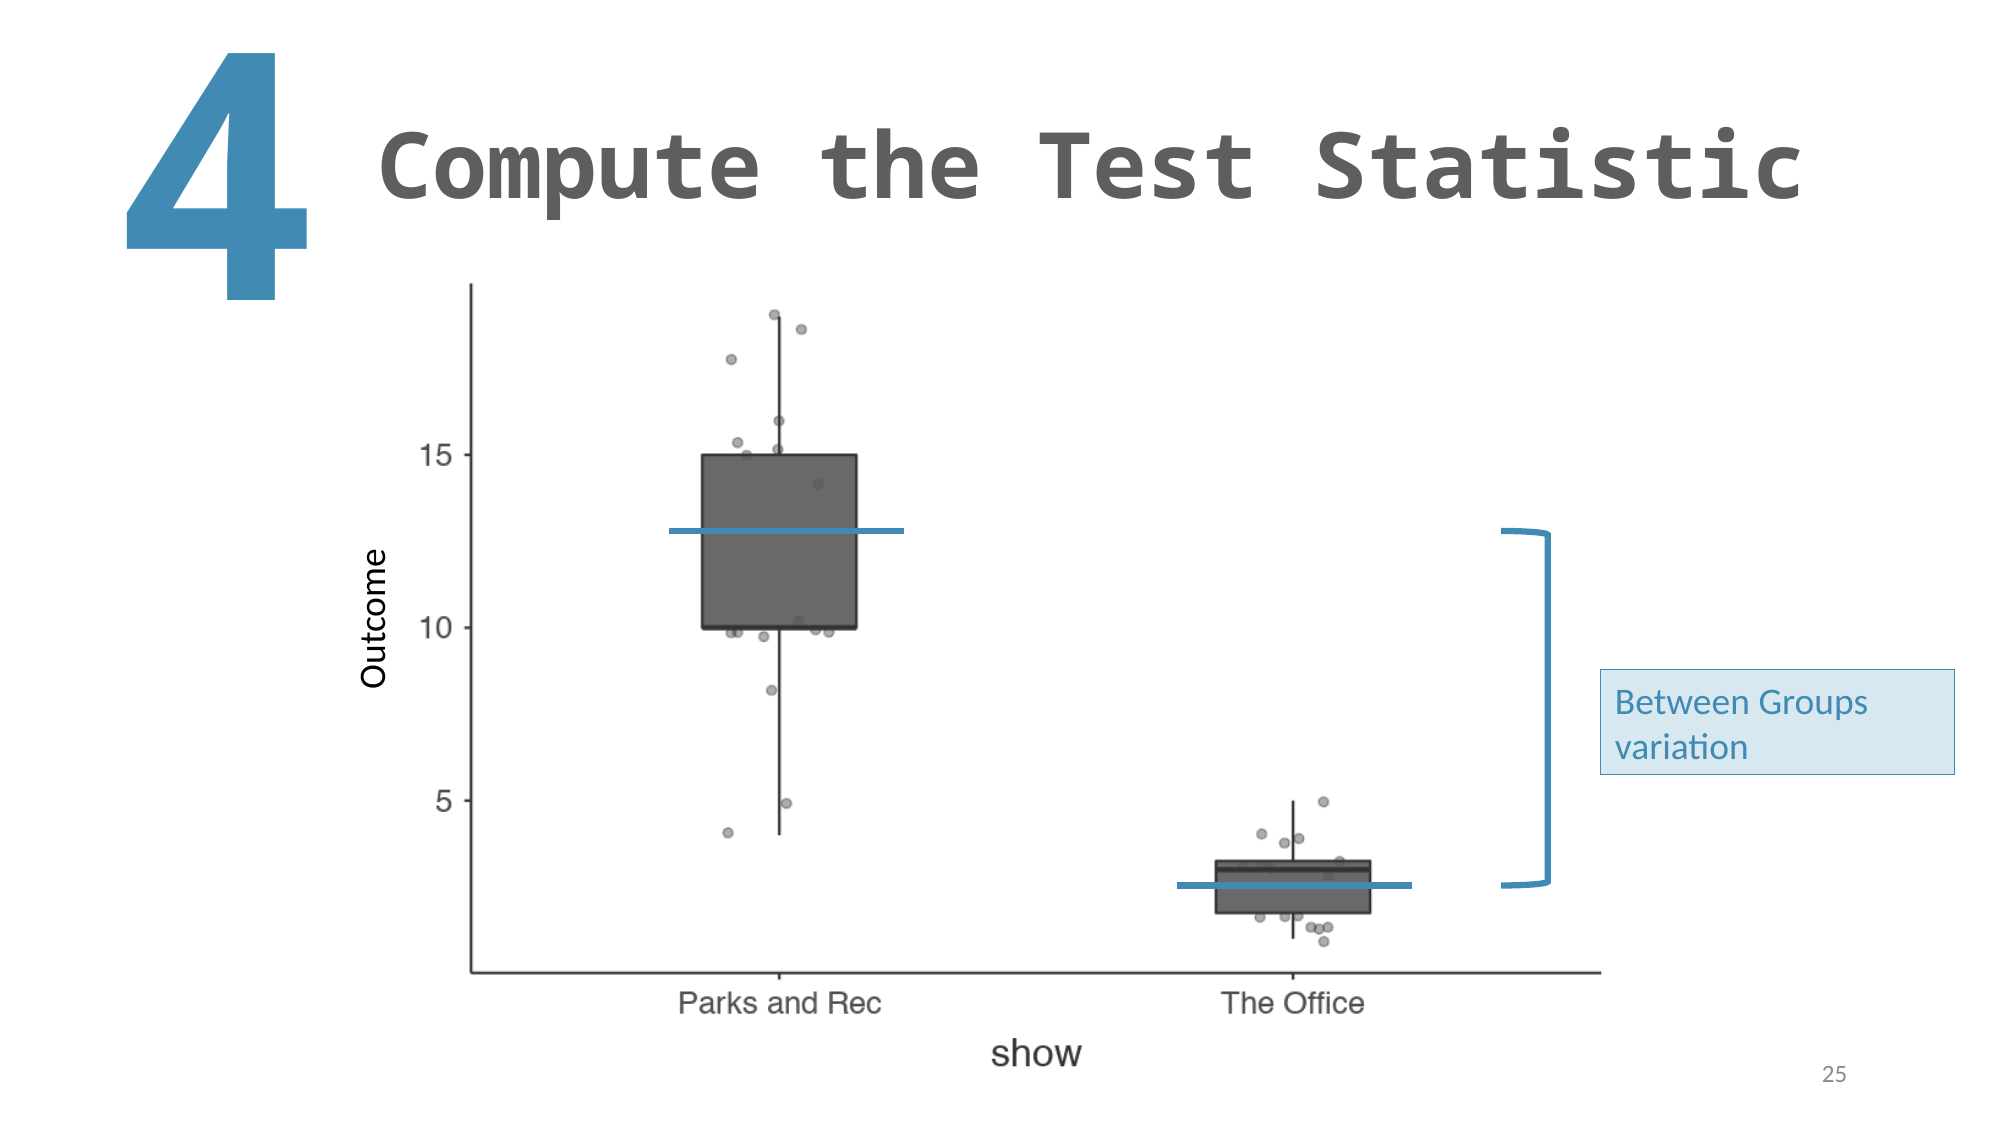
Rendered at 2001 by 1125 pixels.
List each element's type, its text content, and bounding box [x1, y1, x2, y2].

text_box Between Groups variation [1638, 669, 1955, 775]
text_box 4 [98, 0, 336, 378]
picture [329, 247, 1638, 1103]
slide_number 25 [1638, 1042, 1863, 1103]
title Compute the Test Statistic [362, 59, 1863, 278]
